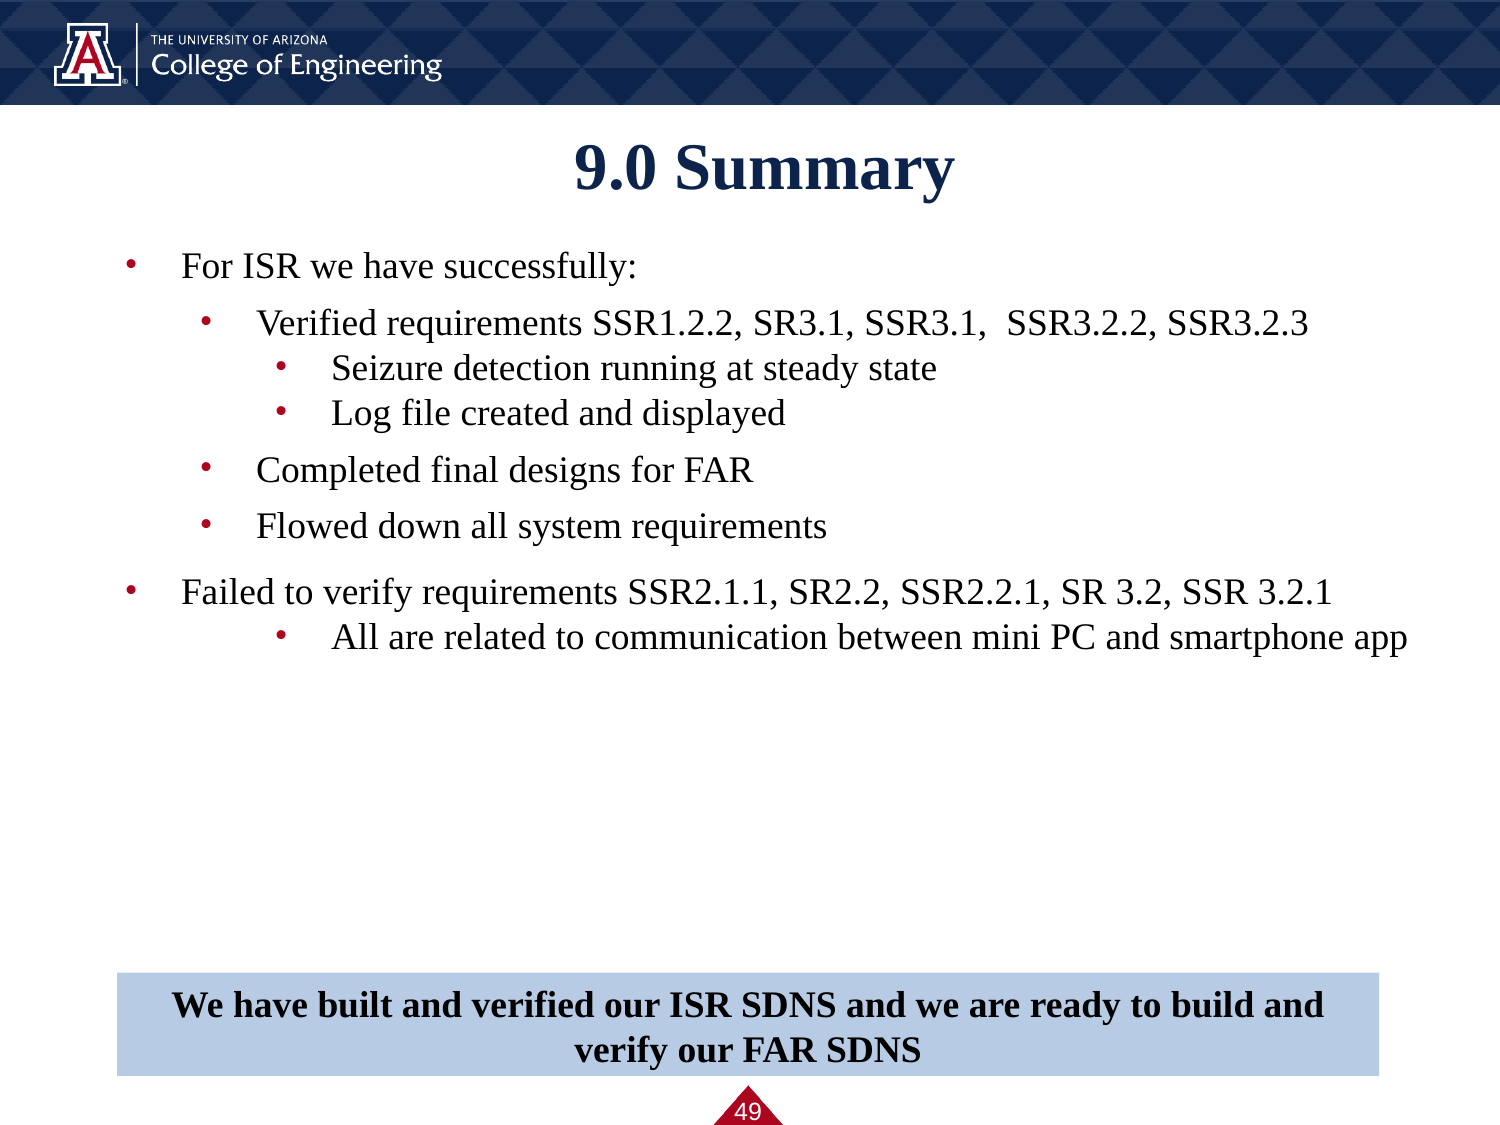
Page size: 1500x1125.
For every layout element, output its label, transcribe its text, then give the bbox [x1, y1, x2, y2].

text_box We have built and verified our ISR SDNS and we are ready to build and verify our FAR SDNS [117, 972, 1380, 1076]
slide_number ‹#› [715, 1080, 781, 1125]
title 9.0 Summary [90, 87, 1441, 233]
list For ISR we have successfully: Verified requirements SSR1.2.2, SR3.1, SSR3.1, SSR3.2.2, SSR3.2.3 Seizure detection running at steady state Log file created and displayed Completed final designs for FAR Flowed down all system requirements Failed to verify requirements SSR2.1.1, SR2.2, SSR2.2.1, SR 3.2, SSR 3.2.1 All are related to communication between mini PC and smartphone app [90, 233, 1441, 1059]
picture [54, 23, 442, 86]
